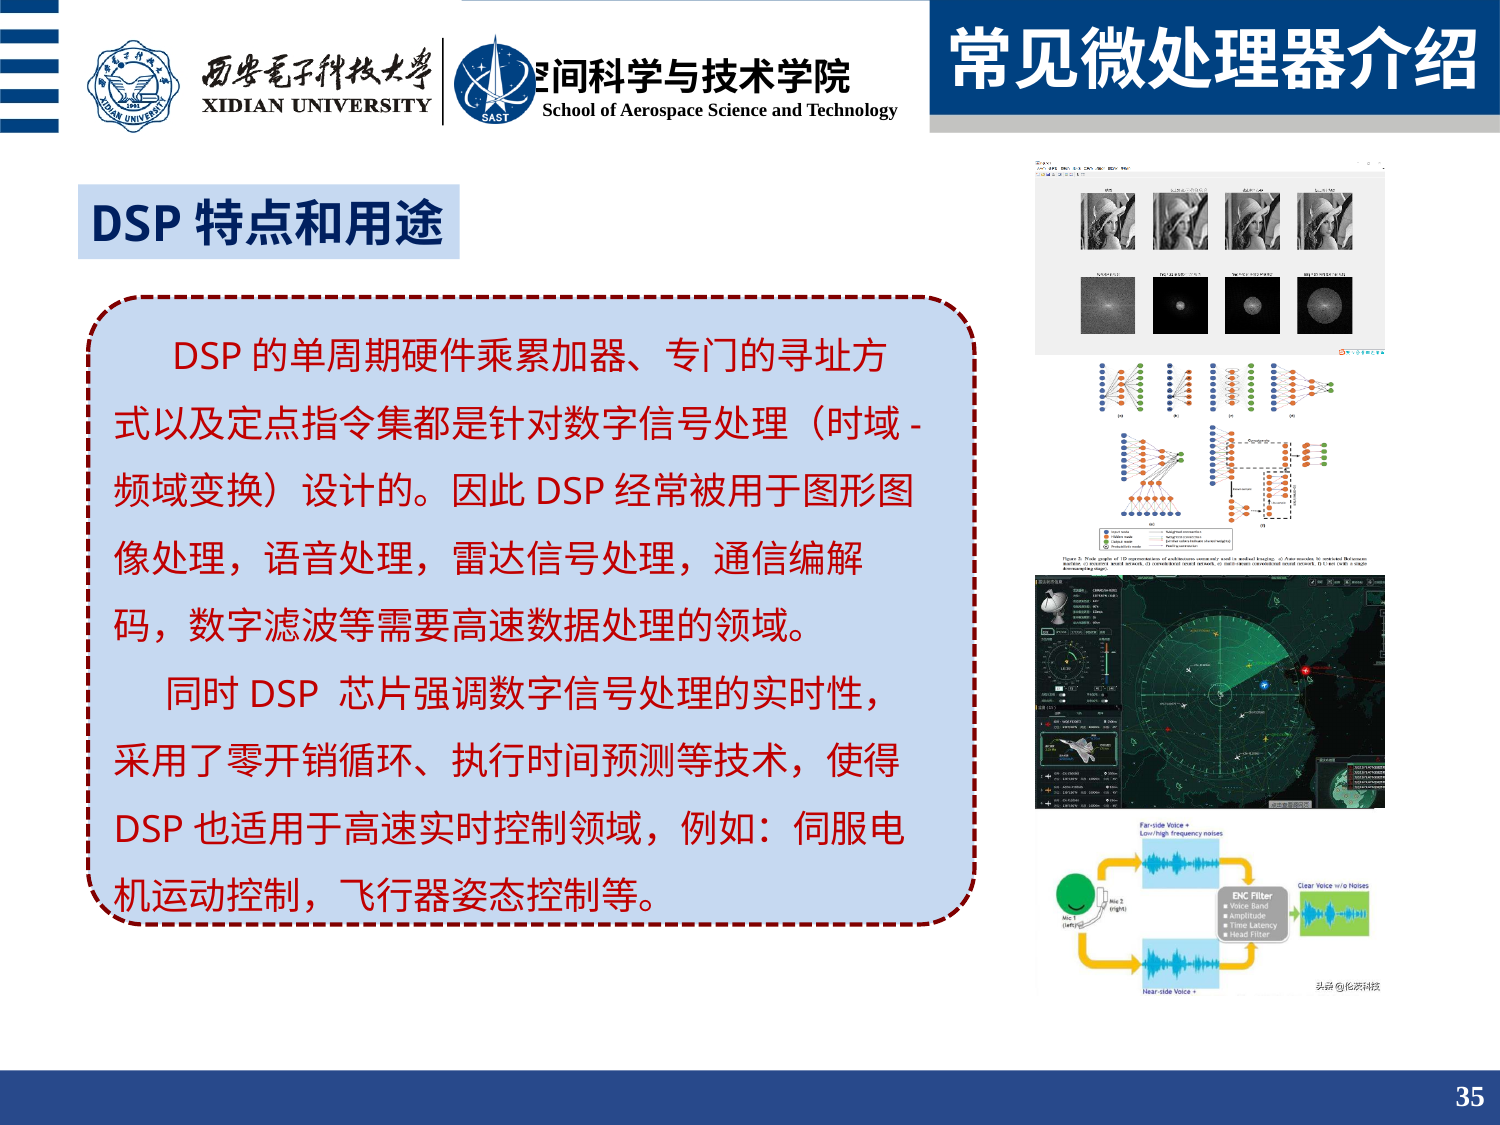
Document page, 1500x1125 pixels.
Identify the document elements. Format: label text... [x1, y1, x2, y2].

text_box DSP的单周期硬件乘累加器、专门的寻址方式以及定点指令集都是针对数字信号处理（时域-频域变换）设计的。因此DSP经常被用于图形图像处理，语音处理，雷达信号处理，通信编解码，数字滤波等需要高速数据处理的领域。 同时DSP 芯片强调数字信号处理的实时性，采用了零开销循环、执行时间预测等技术，使得DSP也适用于高速实时控制领域，例如：伺服电机运动控制，飞行器姿态控制等。 [98, 302, 939, 925]
picture [0, 0, 1500, 1070]
text_box 常见微处理器介绍 [927, 0, 1500, 114]
text_box [86, 316, 98, 903]
text_box DSP特点和用途 [78, 184, 460, 260]
text_box [115, 294, 977, 924]
